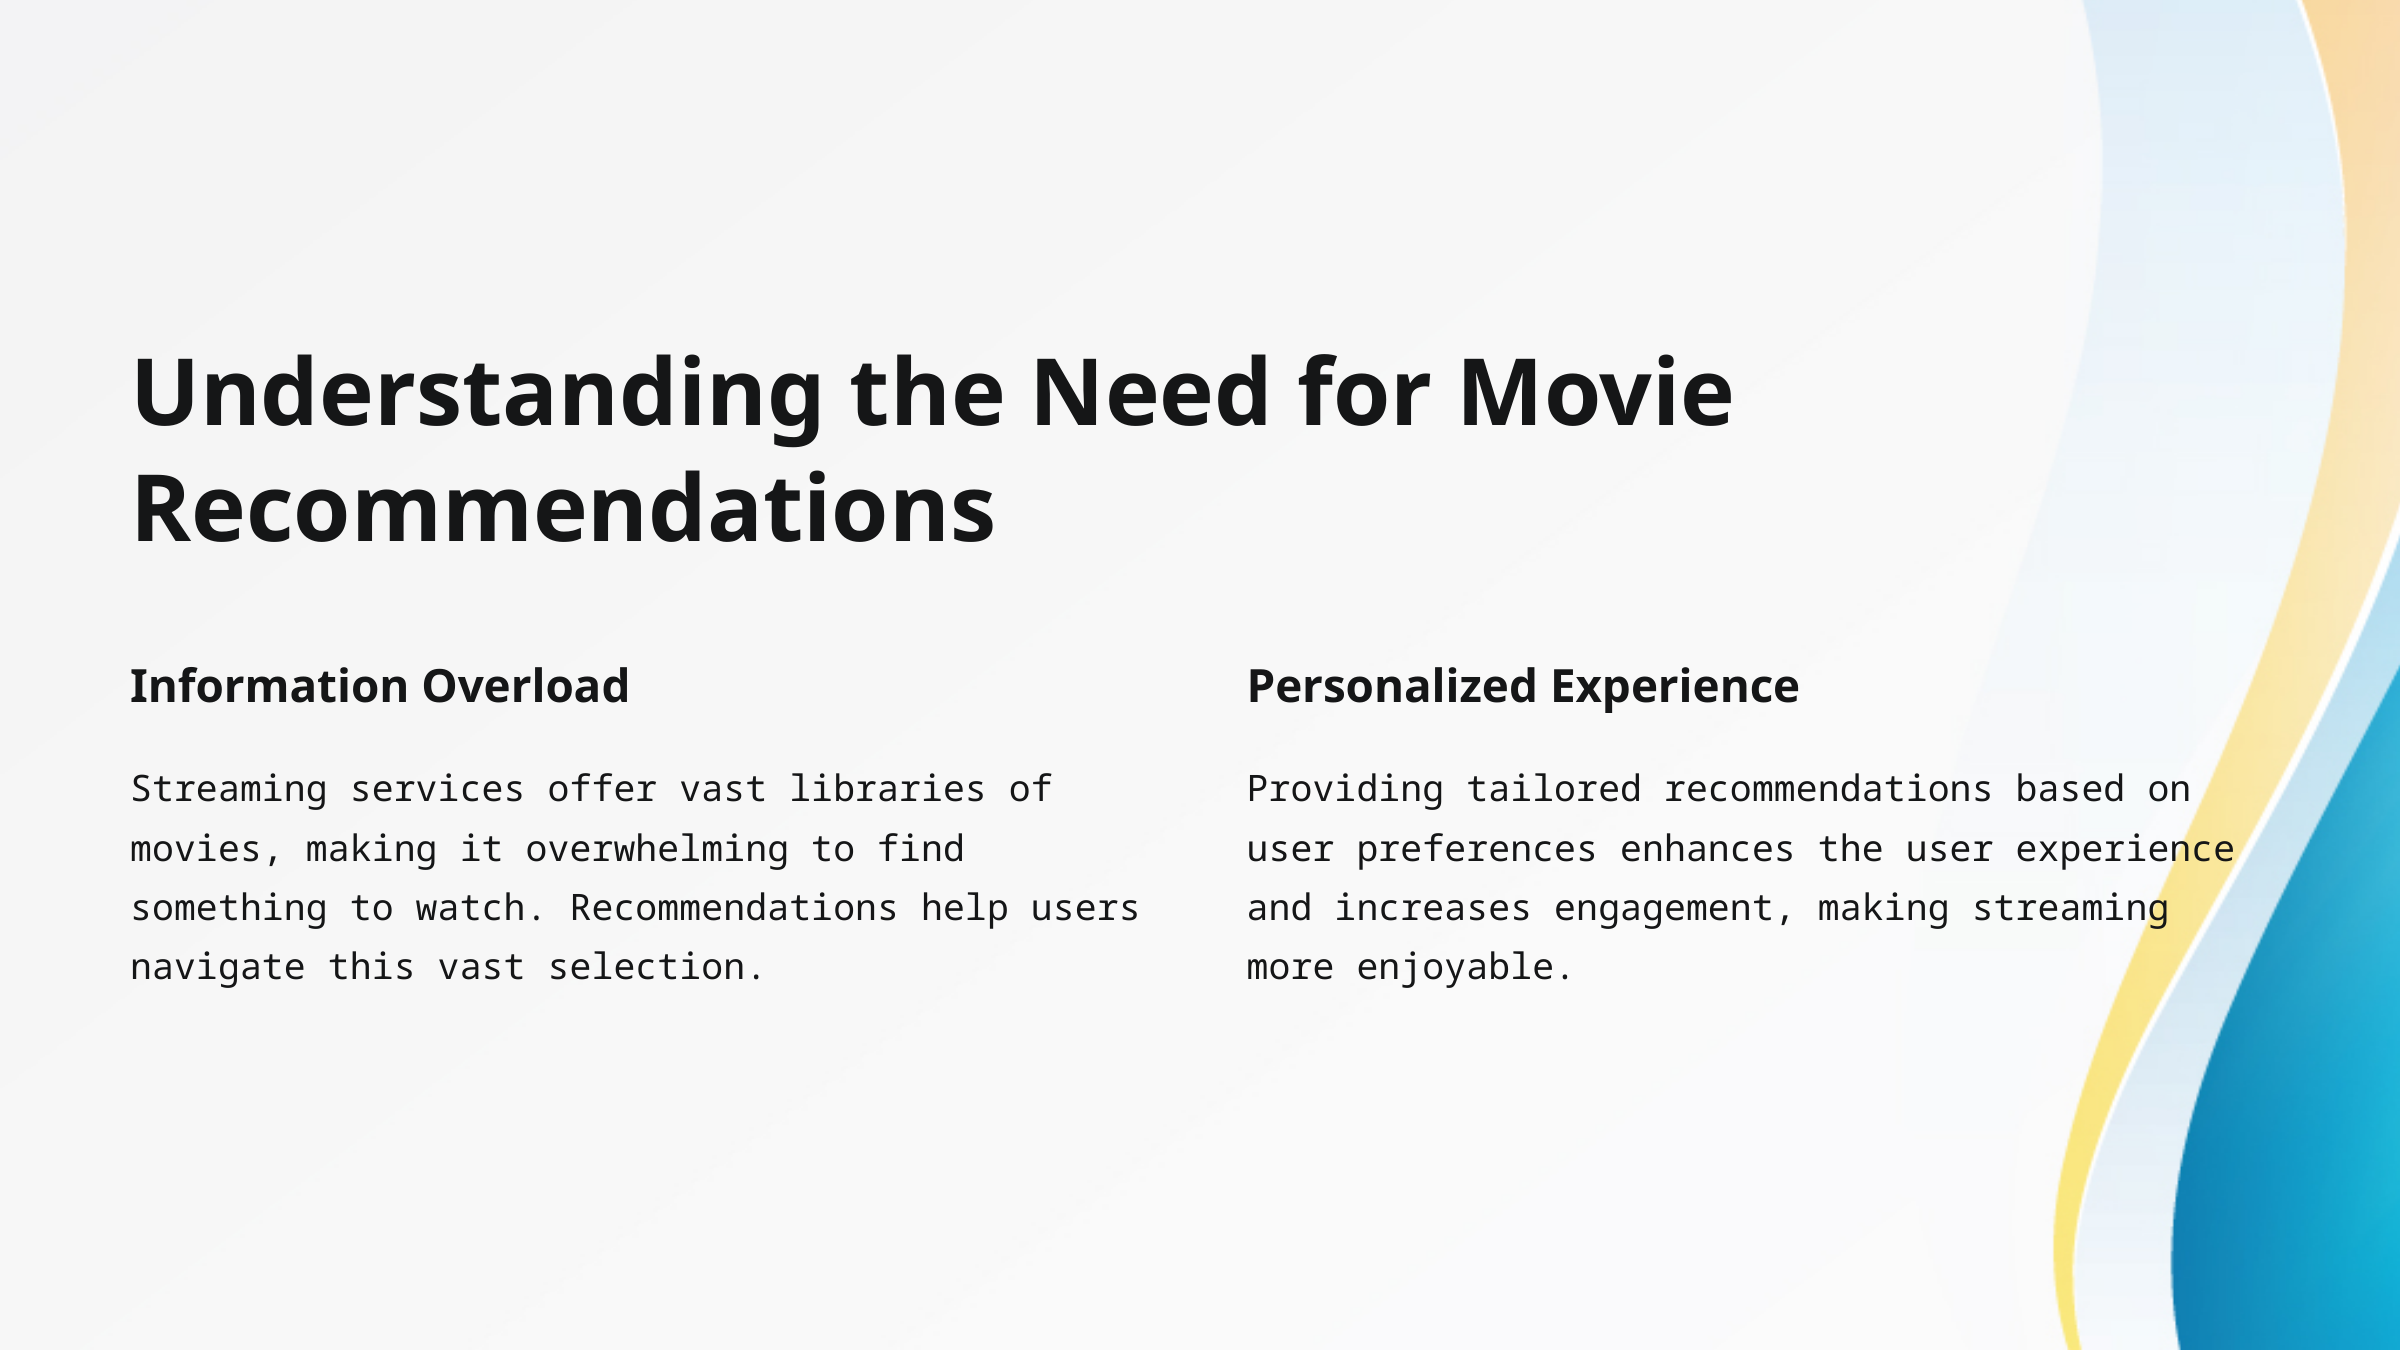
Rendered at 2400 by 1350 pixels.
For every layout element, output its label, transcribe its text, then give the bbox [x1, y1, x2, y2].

text_box Personalized Experience [1246, 654, 1869, 713]
text_box Providing tailored recommendations based on user preferences enhances the user experience and increases engagement, making streaming more enjoyable. [1246, 749, 2271, 929]
text_box Streaming services offer vast libraries of movies, making it overwhelming to find something to watch. Recommendations help users navigate this vast selection. [130, 749, 1155, 988]
text_box Understanding the Need for Movie Recommendations [130, 328, 2270, 562]
text_box Information Overload [130, 654, 674, 713]
picture [0, 0, 2400, 1350]
